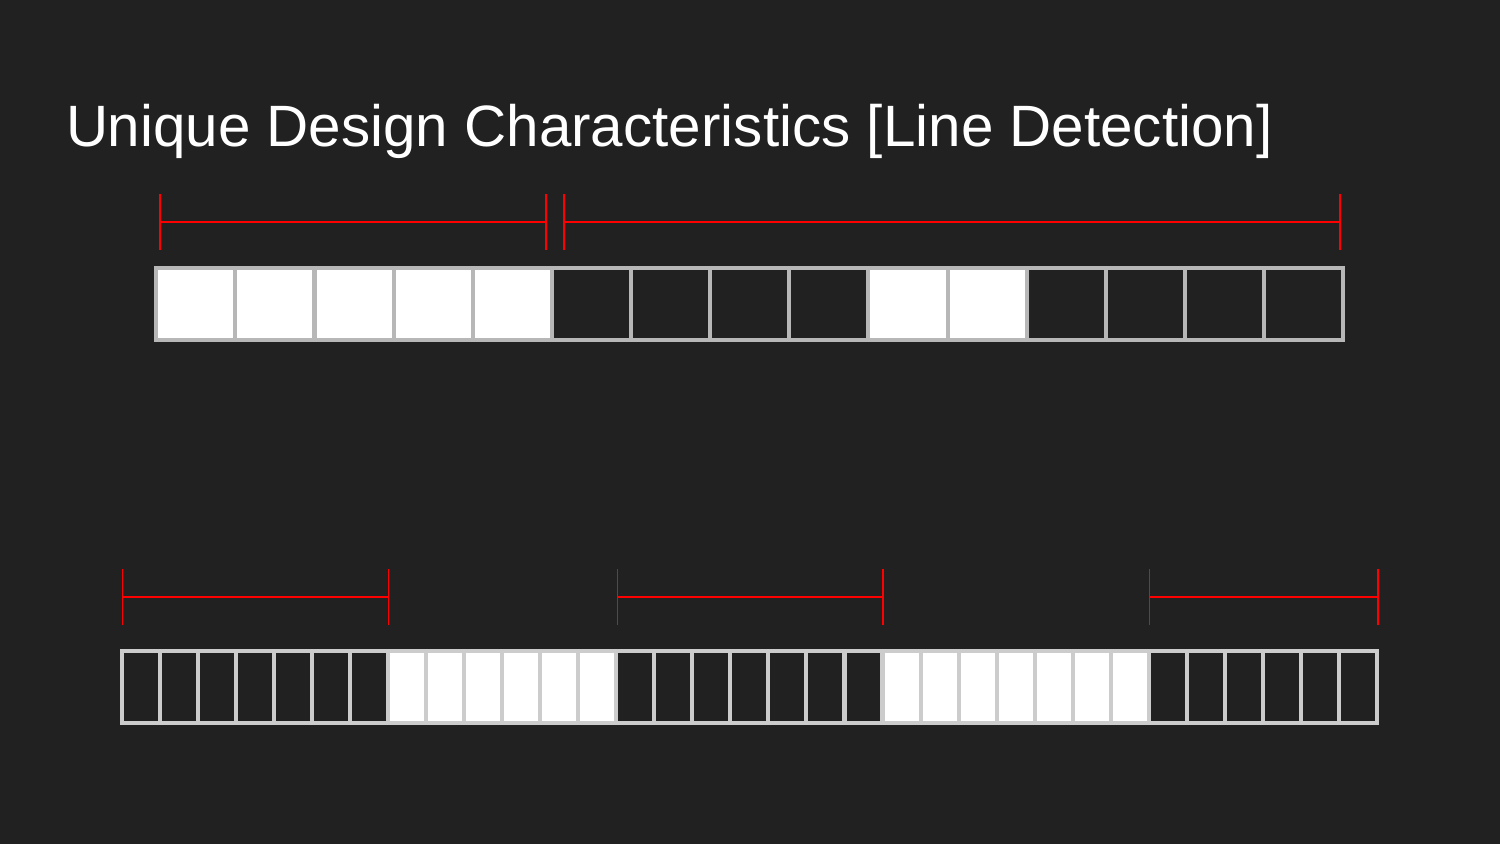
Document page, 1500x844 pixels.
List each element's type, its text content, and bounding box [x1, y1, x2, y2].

table_header [314, 653, 348, 721]
table_header [158, 270, 233, 338]
table_header [694, 653, 728, 721]
table_header [428, 653, 462, 721]
table_header [999, 653, 1033, 721]
table_header [276, 653, 310, 721]
table_header [950, 270, 1025, 338]
table_header [633, 270, 708, 338]
table_header [1037, 653, 1071, 721]
table_header [847, 653, 880, 721]
table_header [770, 653, 804, 721]
table_header [1151, 653, 1185, 721]
table_header [162, 653, 196, 721]
table_header [238, 653, 272, 721]
table_header [542, 653, 576, 721]
table_header [712, 270, 787, 338]
table_header [475, 270, 550, 338]
table_header [791, 270, 866, 338]
table_header [1189, 653, 1223, 721]
table_header [317, 270, 392, 338]
table_header [352, 653, 386, 721]
table_header [961, 653, 995, 721]
table_header [885, 653, 919, 721]
table_header [124, 653, 158, 721]
table_header [618, 653, 652, 721]
table_header [1227, 653, 1261, 721]
table_header [580, 653, 614, 721]
table_header [808, 653, 842, 721]
table_header [554, 270, 629, 338]
table_header [200, 653, 234, 721]
table_header [732, 653, 766, 721]
table_header [1187, 270, 1262, 338]
table_header [1113, 653, 1147, 721]
table_header [504, 653, 538, 721]
table_header [1341, 653, 1375, 721]
table_header [1265, 653, 1299, 721]
table_header [396, 270, 471, 338]
table_header [1029, 270, 1104, 338]
table_header [1108, 270, 1183, 338]
title Unique Design Characteristics [Line Detection] [51, 72, 1449, 167]
table_header [390, 653, 424, 721]
table_header [1266, 270, 1341, 338]
table_header [923, 653, 957, 721]
table_header [870, 270, 946, 338]
table_header [1303, 653, 1337, 721]
table_header [1075, 653, 1109, 721]
table_header [466, 653, 500, 721]
table_header [237, 270, 312, 338]
table_header [656, 653, 690, 721]
